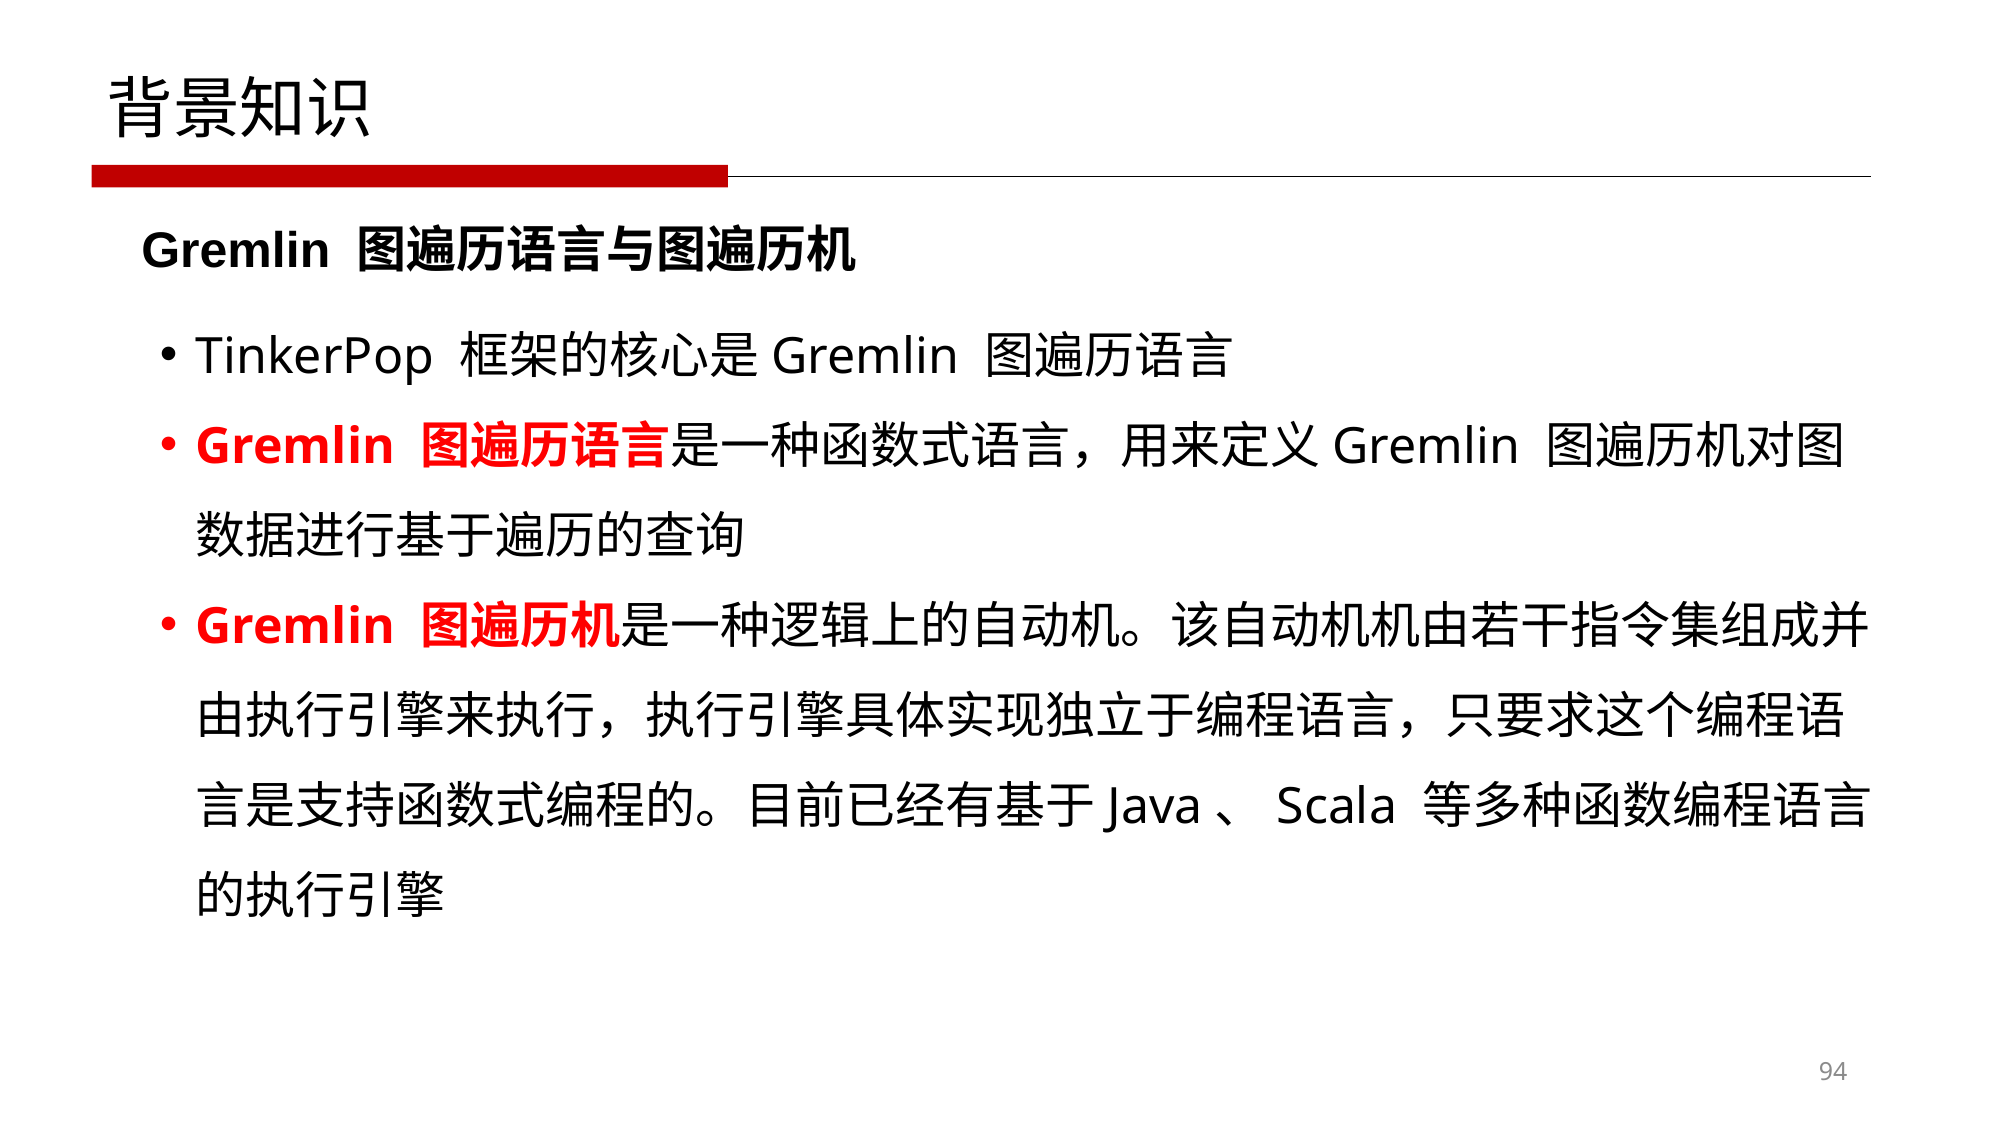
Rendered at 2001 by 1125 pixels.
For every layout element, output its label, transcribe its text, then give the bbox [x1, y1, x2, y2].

text_box 背景知识 [91, 58, 389, 153]
text_box [91, 164, 729, 176]
text_box [91, 177, 729, 188]
slide_number 94 [1412, 1042, 1863, 1103]
text_box Gremlin 图遍历语言与图遍历机 [126, 210, 958, 285]
text_box TinkerPop 框架的核心是Gremlin 图遍历语言 Gremlin 图遍历语言是一种函数式语言，用来定义Gremlin 图遍历机对图数据进行基于遍历的查询 Gremlin 图遍历机是一种逻辑上的自动机。该自动机机由若干指令集组成并由执行引擎来执行，执行引擎具体实现独立于编程语言，只要求这个编程语言是支持函数式编程的。目前已经有基于Java、Scala 等多种函数编程语言的执行引擎 [145, 285, 1906, 931]
